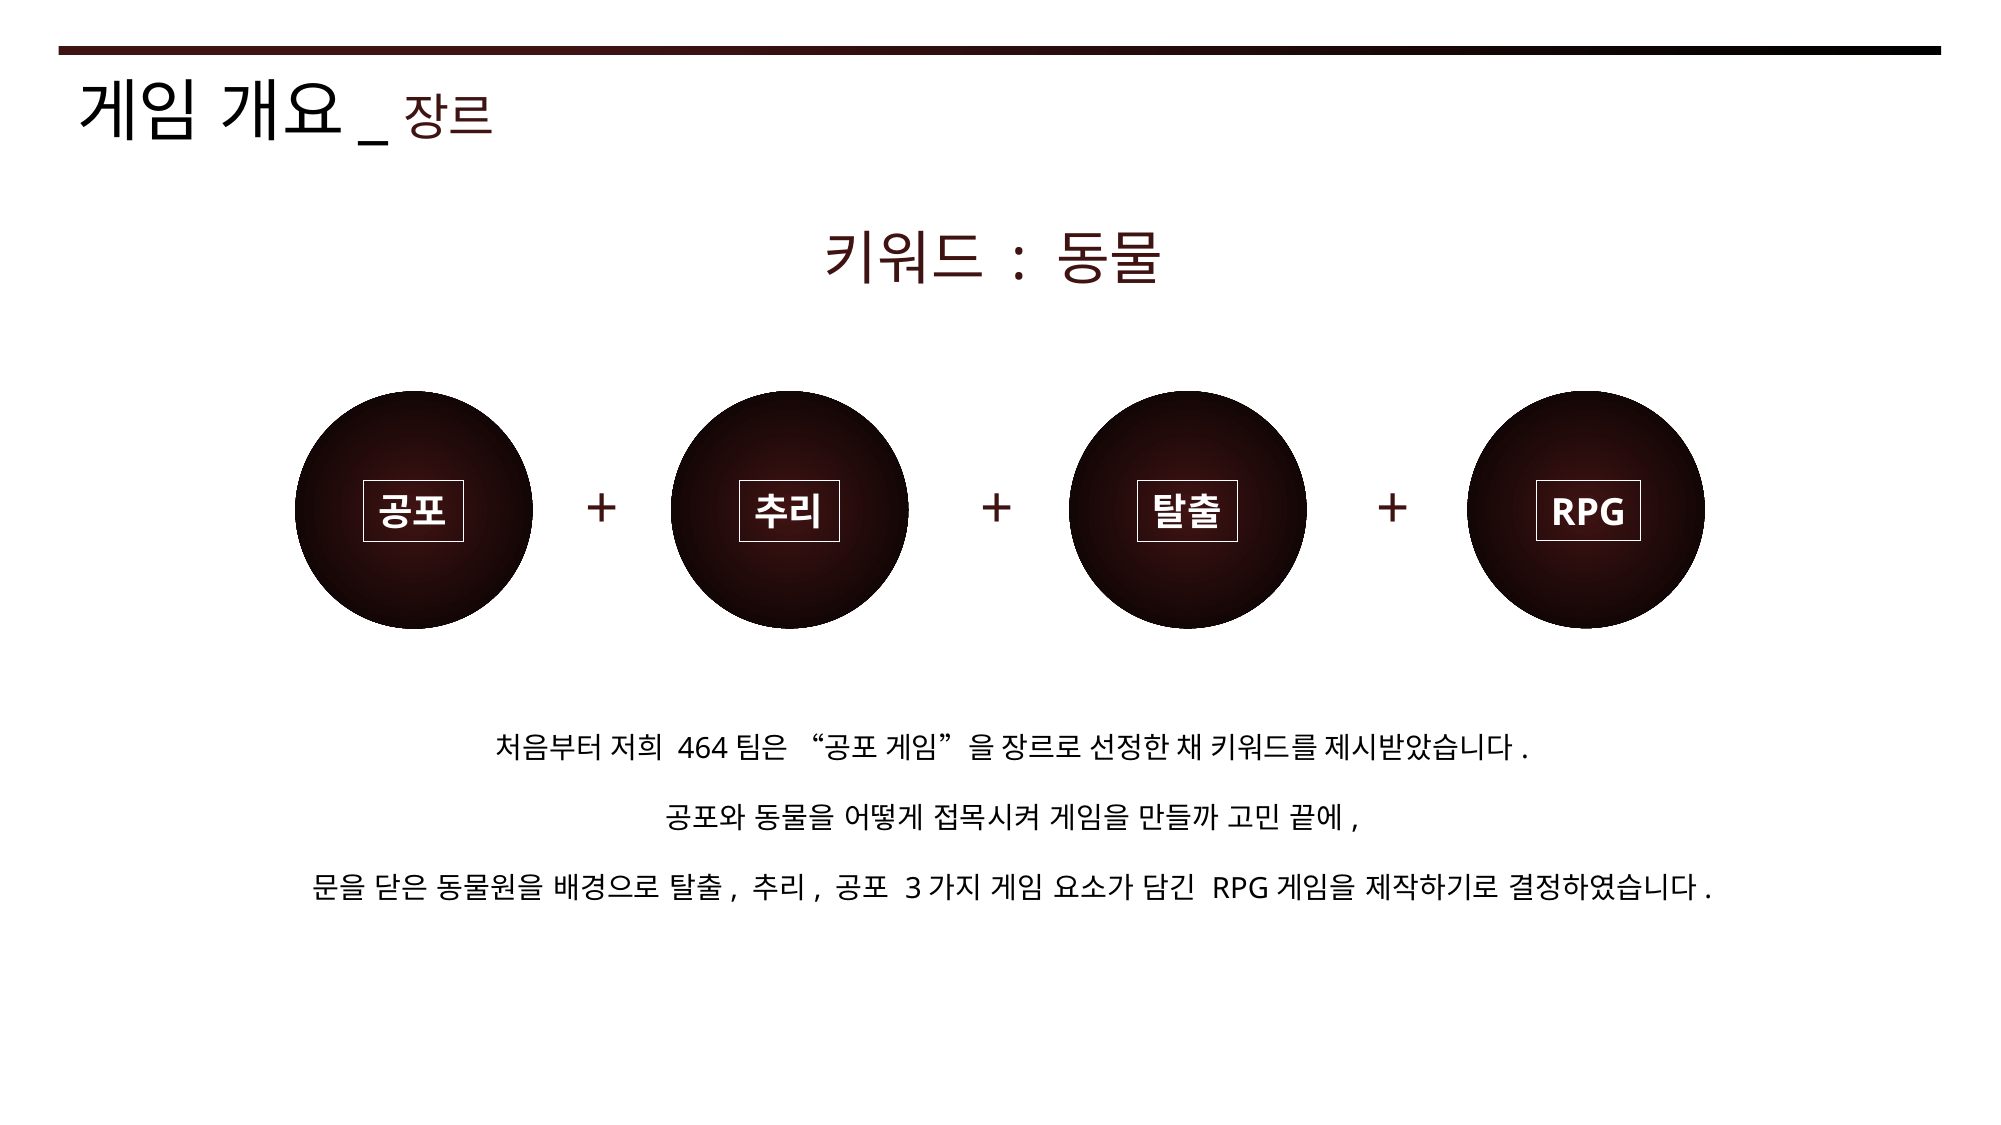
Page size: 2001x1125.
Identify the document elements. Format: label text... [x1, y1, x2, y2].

subtitle + [949, 462, 1044, 558]
text_box 공포 [363, 480, 464, 542]
text_box 추리 [739, 480, 840, 542]
text_box 처음부터 저희 464팀은 “공포 게임”을 장르로 선정한 채 키워드를 제시받았습니다. 공포와 동물을 어떻게 접목시켜 게임을 만들까 고민 끝에, 문을 닫은 동물원을 배경으로 탈출, 추리, 공포 3가지 게임 요소가 담긴 RPG게임을 제작하기로 결정하였습니다. [263, 721, 1761, 912]
subtitle 키워드 : 동물 [793, 214, 1194, 310]
text_box RPG [1536, 480, 1641, 541]
text_box [670, 390, 910, 630]
text_box 탈출 [1137, 480, 1238, 542]
subtitle + [554, 462, 649, 559]
text_box [1466, 389, 1706, 630]
text_box [294, 390, 534, 630]
text_box [58, 46, 1942, 56]
subtitle + [1345, 462, 1441, 558]
title 게임 개요_장르 [62, 60, 740, 157]
text_box [1068, 390, 1308, 630]
